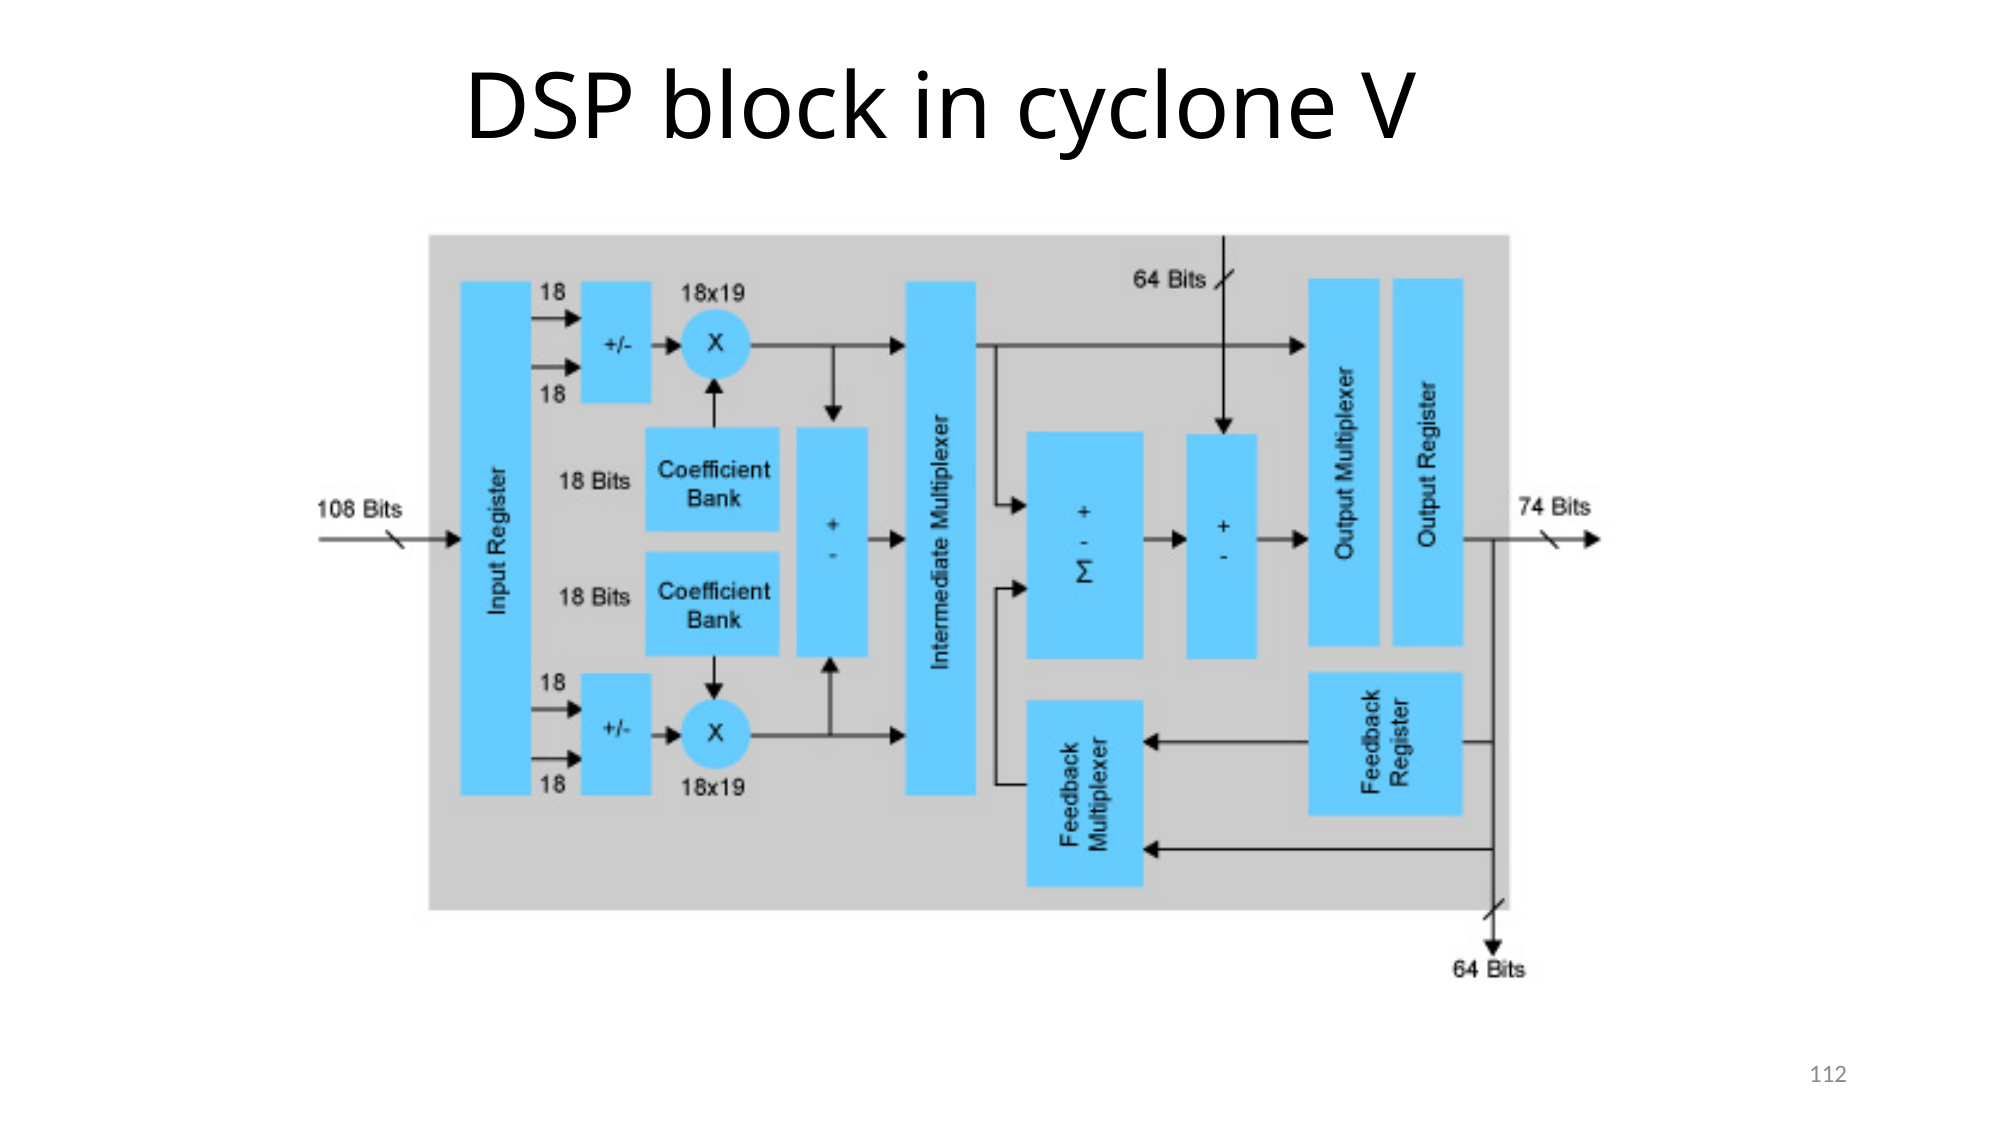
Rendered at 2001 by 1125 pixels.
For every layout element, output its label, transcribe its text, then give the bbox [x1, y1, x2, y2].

title DSP block in cyclone V [448, 0, 2000, 218]
slide_number 112 [1412, 1042, 1863, 1103]
picture [300, 217, 1620, 1002]
